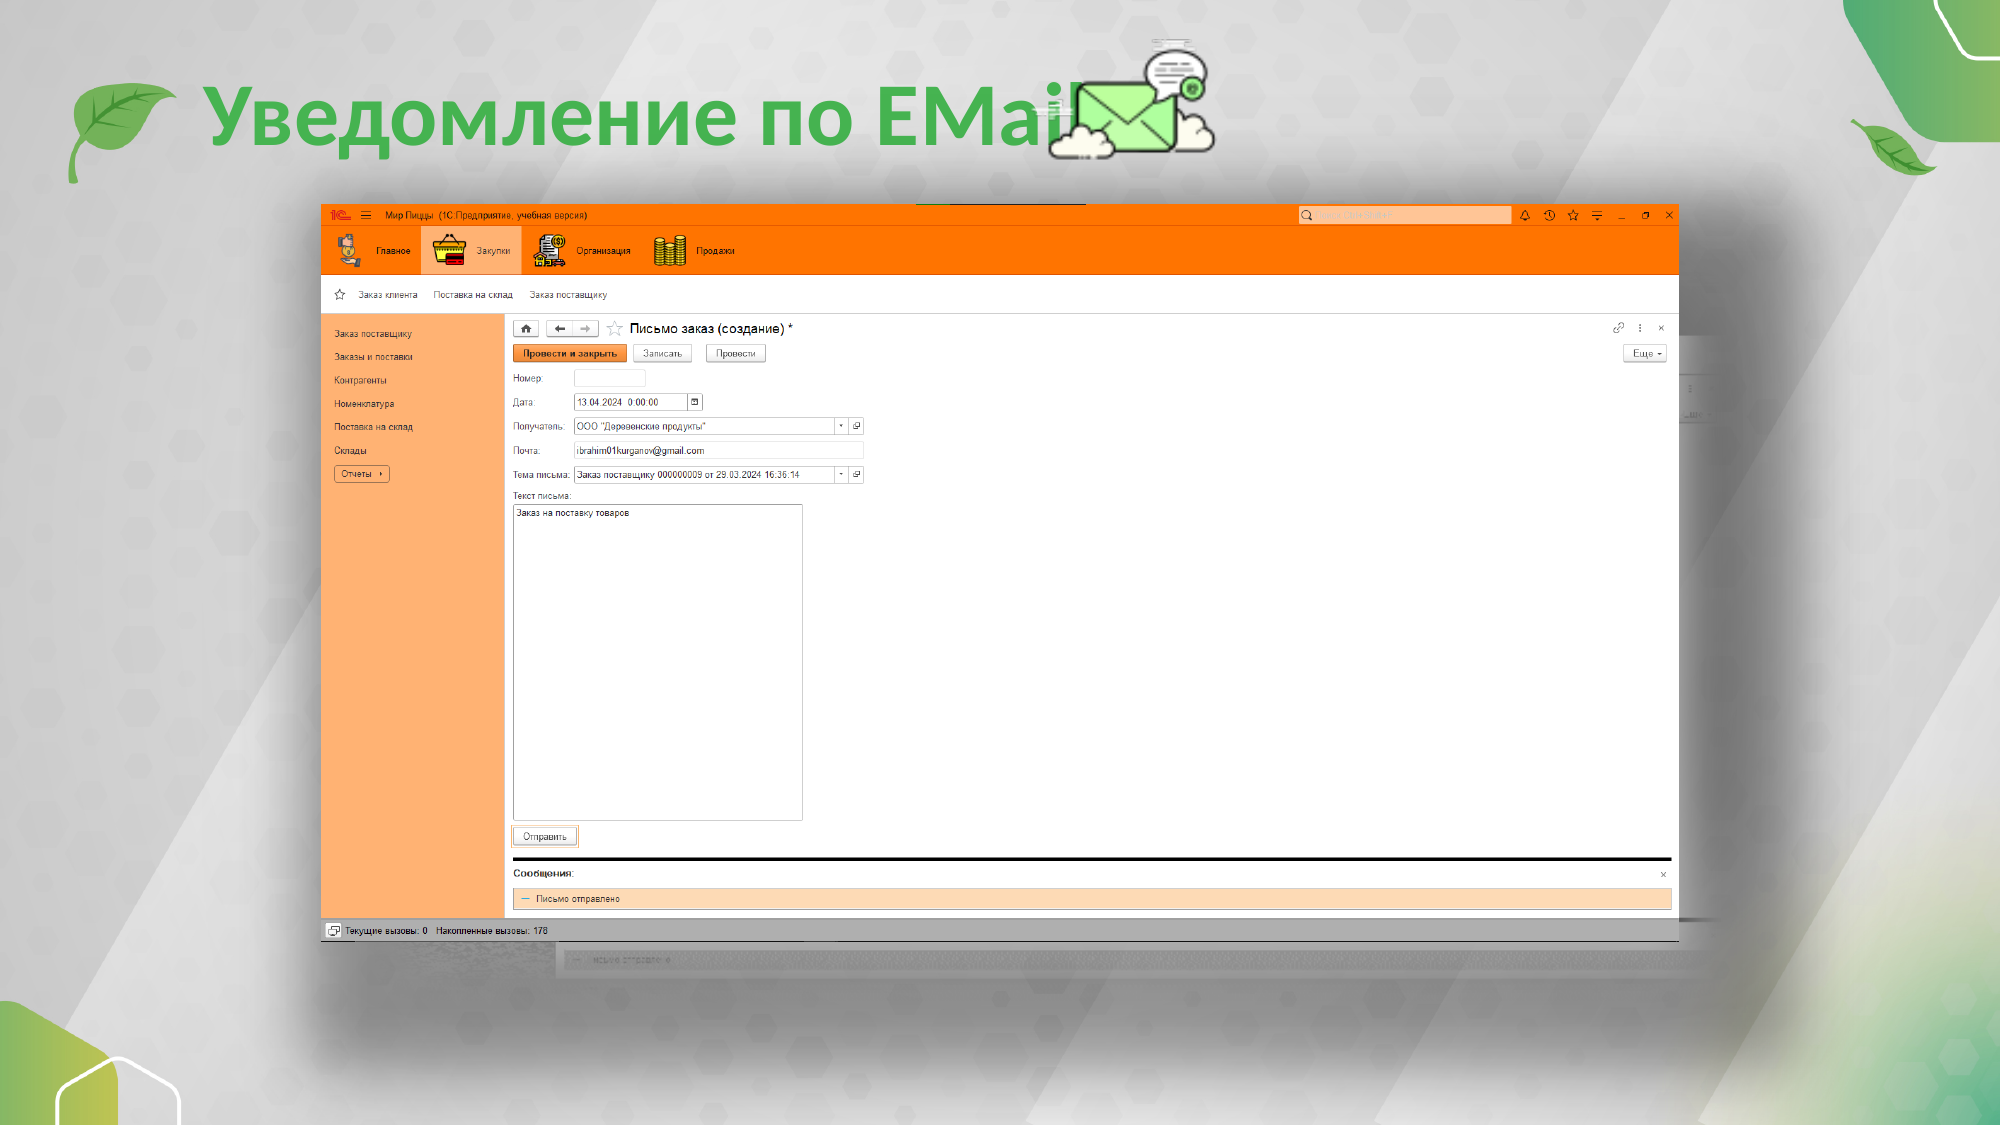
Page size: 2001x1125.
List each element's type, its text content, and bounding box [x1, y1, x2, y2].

title Уведомление по ЕMail [188, 59, 1015, 173]
picture [0, 0, 2000, 1125]
title Уведомление по ЕMail [1245, 59, 1914, 173]
